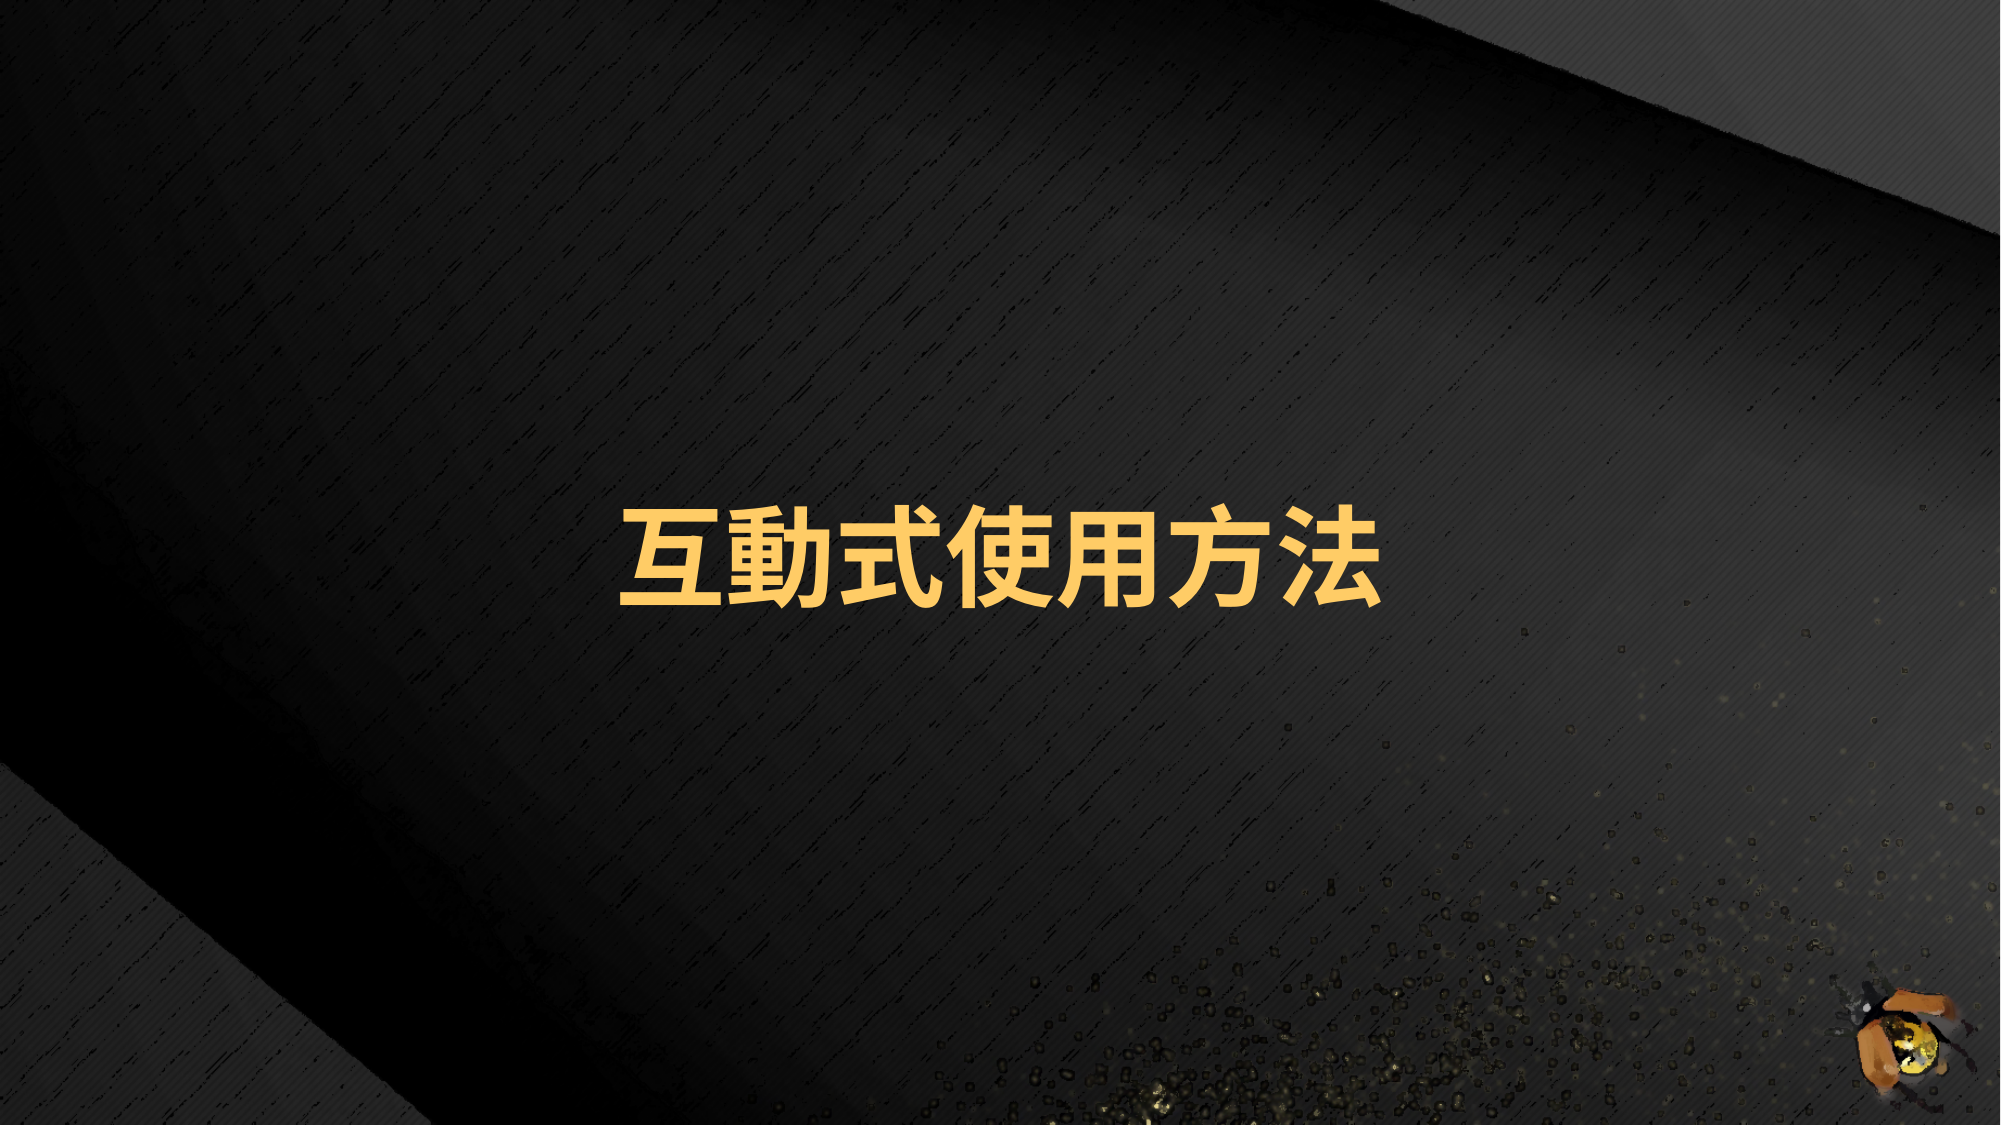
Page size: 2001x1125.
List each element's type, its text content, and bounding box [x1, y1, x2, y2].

title 互動式使用方法 [571, 448, 1429, 677]
picture [0, 0, 2001, 1125]
